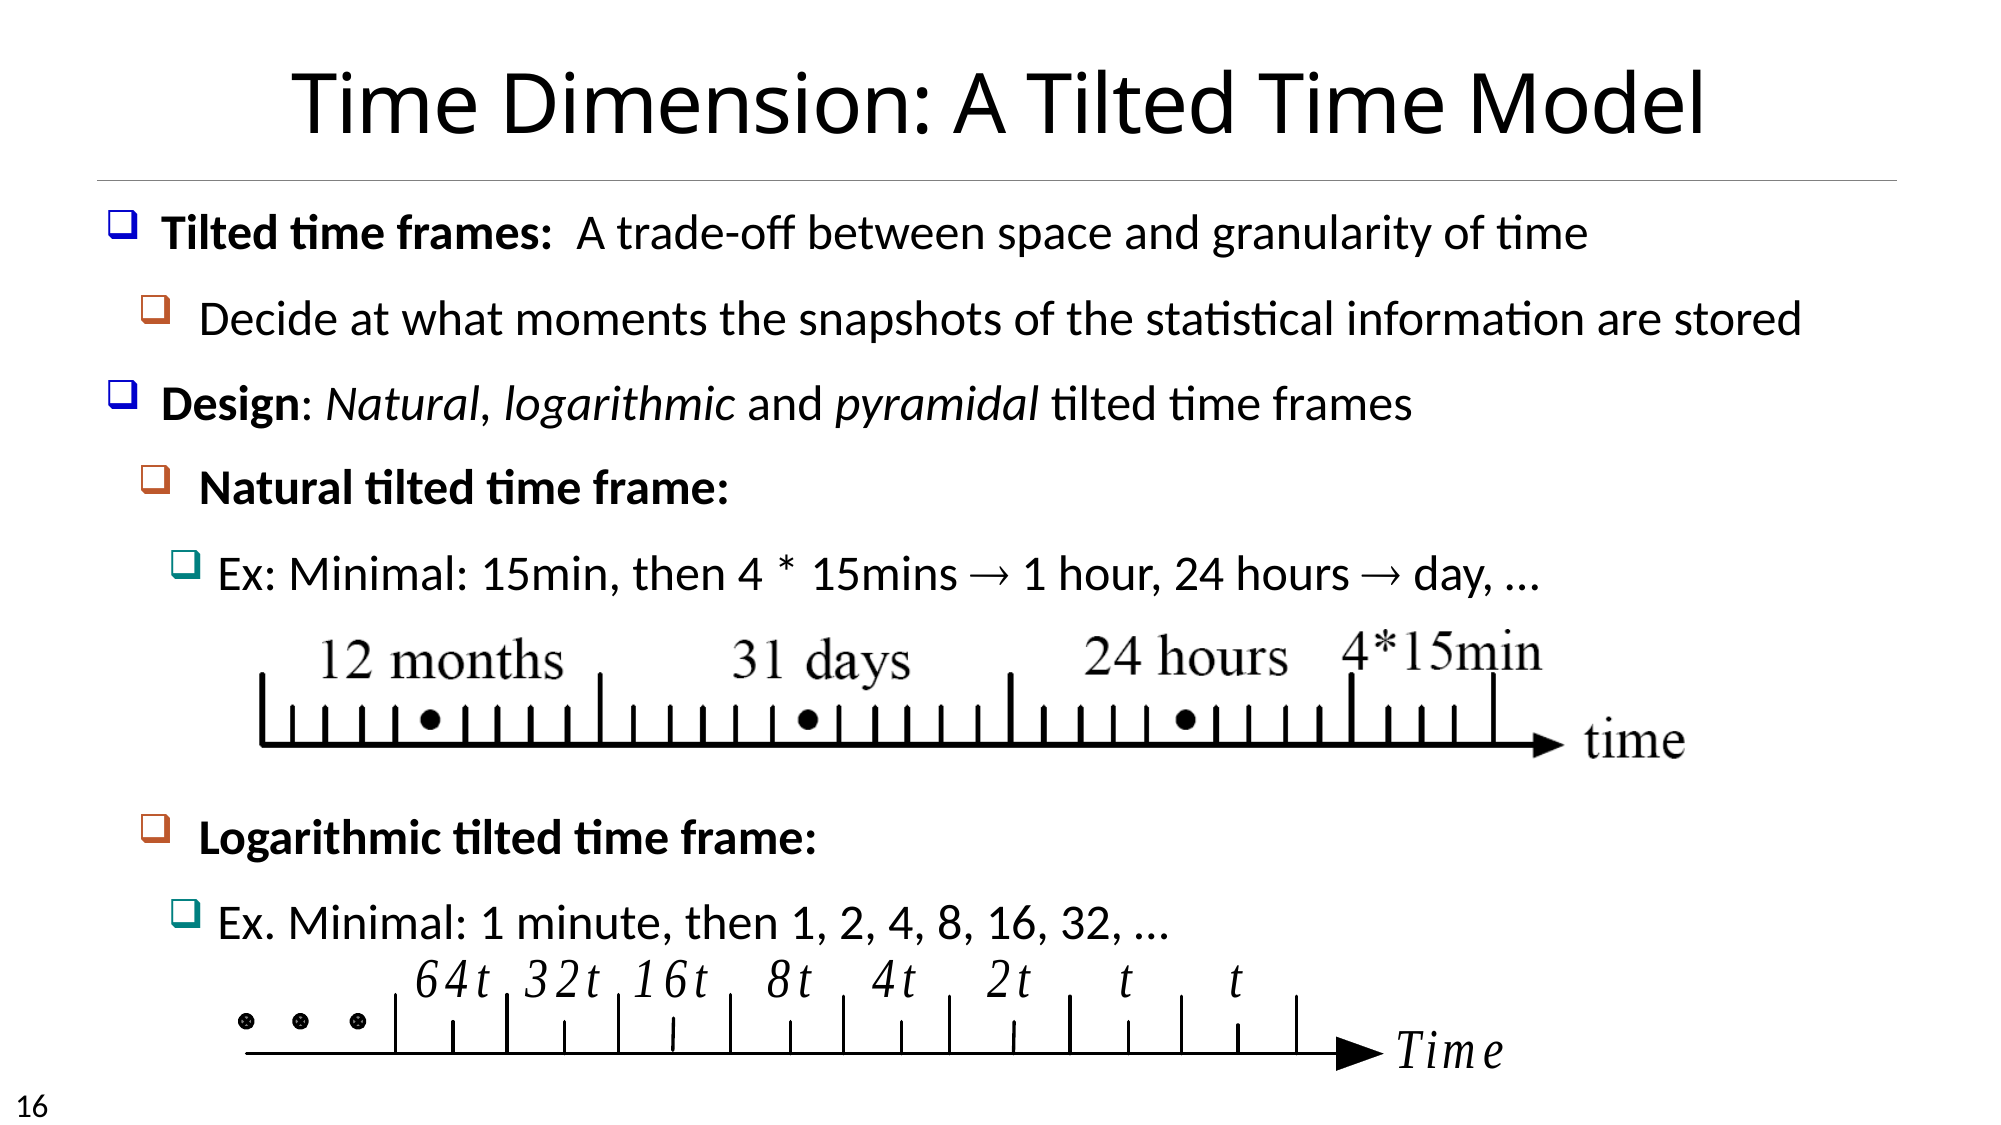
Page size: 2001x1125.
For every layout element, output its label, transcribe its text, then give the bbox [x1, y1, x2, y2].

picture [256, 629, 1687, 760]
list Tilted time frames: A trade-off between space and granularity of time Decide at what moments the snapshots of the statistical information are stored Design: Natural, logarithmic and pyramidal tilted time frames Natural tilted time frame: Ex: Minimal: 15min, then 4 * 15mins  1 hour, 24 hours  day, … Logarithmic tilted time frame: Ex. Minimal: 1 minute, then 1, 2, 4, 8, 16, 32, … [89, 192, 1881, 1068]
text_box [229, 946, 1511, 1083]
title Time Dimension: A Tilted Time Model [0, 37, 2000, 180]
